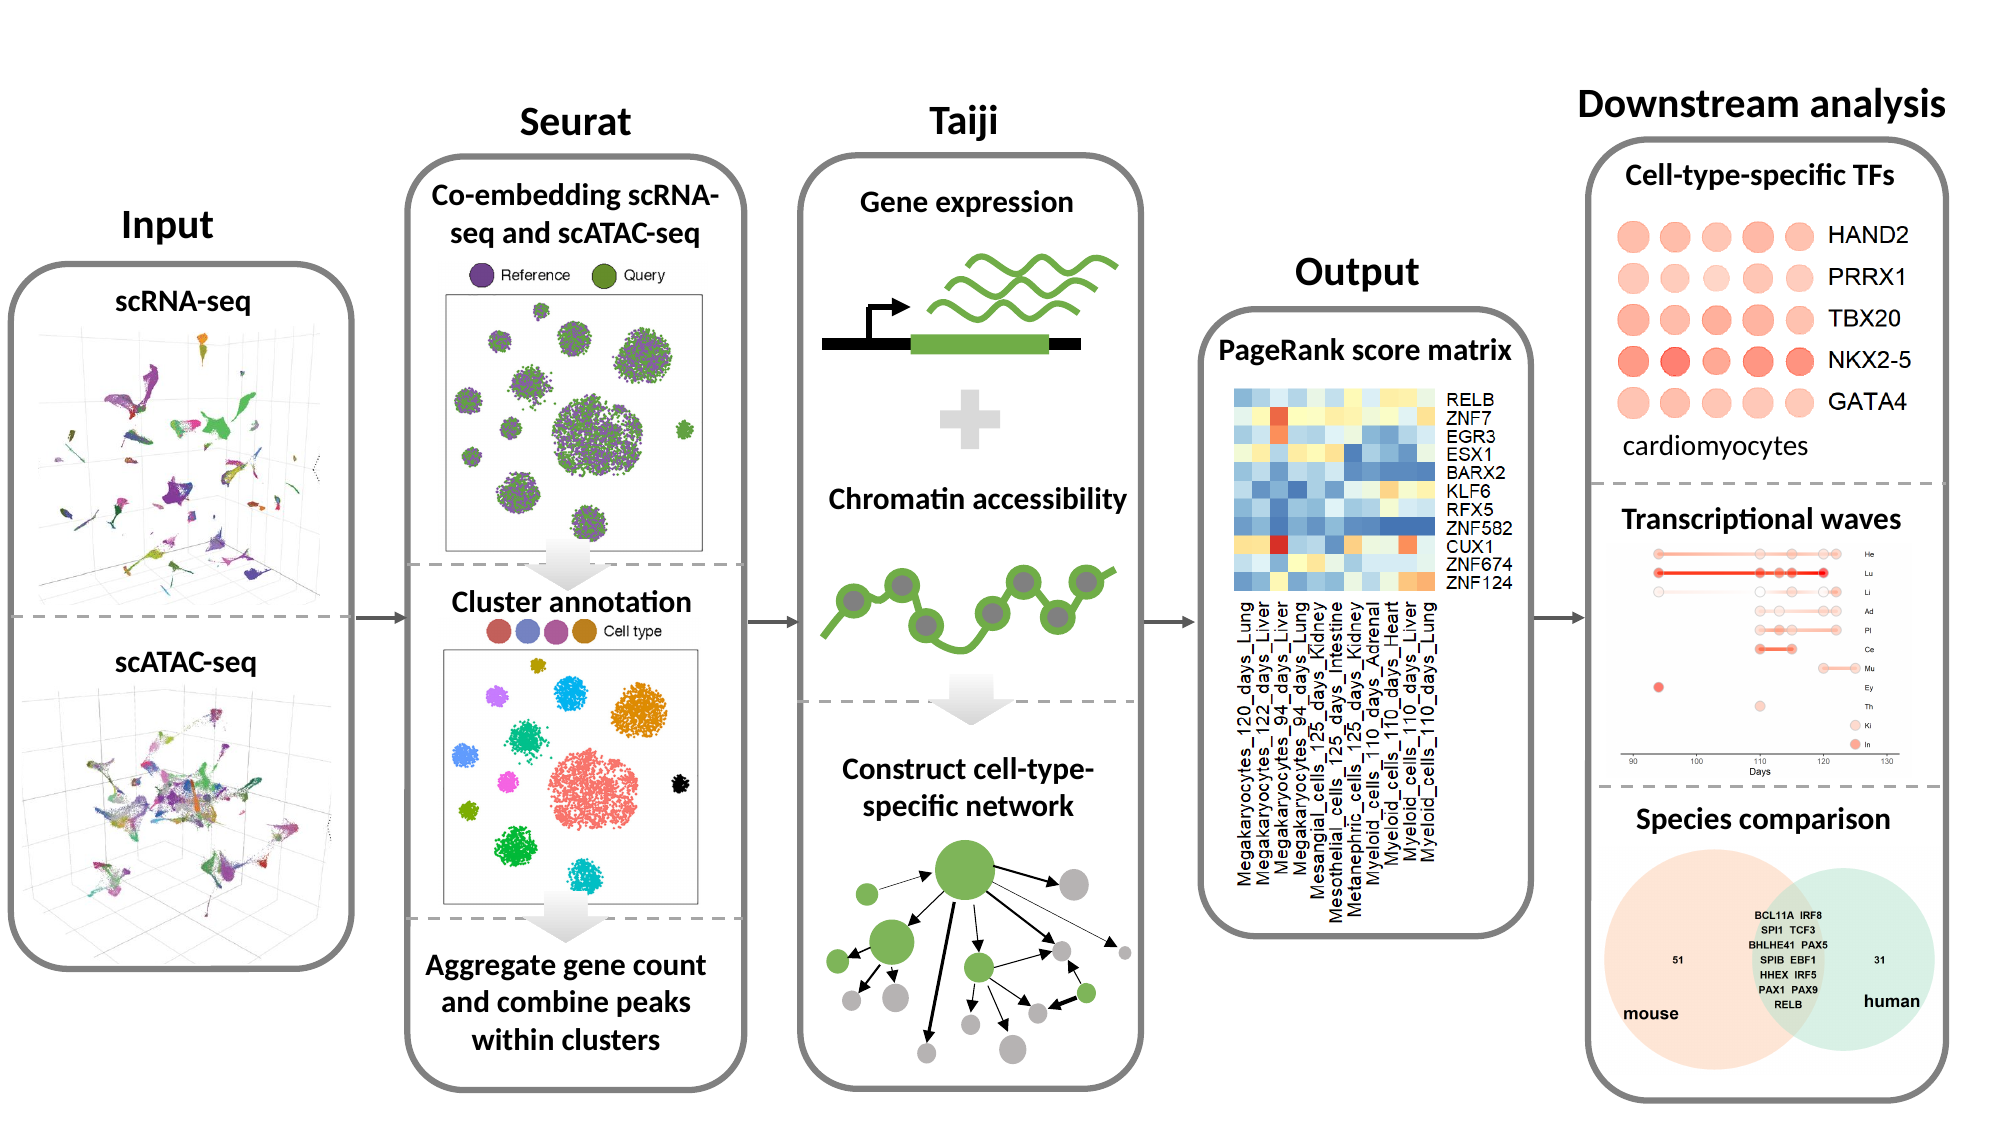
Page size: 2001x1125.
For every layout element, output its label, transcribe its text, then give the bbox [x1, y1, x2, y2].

text_box Downstream analysis [1532, 68, 1993, 134]
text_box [10, 189, 352, 969]
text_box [1200, 235, 1531, 937]
text_box Transcriptional waves [1588, 490, 1936, 544]
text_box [1598, 786, 1946, 844]
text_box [401, 86, 745, 1090]
text_box Cell-type-specific TFs [1610, 146, 1911, 199]
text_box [796, 85, 1153, 1089]
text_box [1607, 212, 1943, 470]
text_box [1587, 138, 1948, 1102]
picture [1597, 846, 1942, 1075]
picture [1606, 543, 1912, 778]
